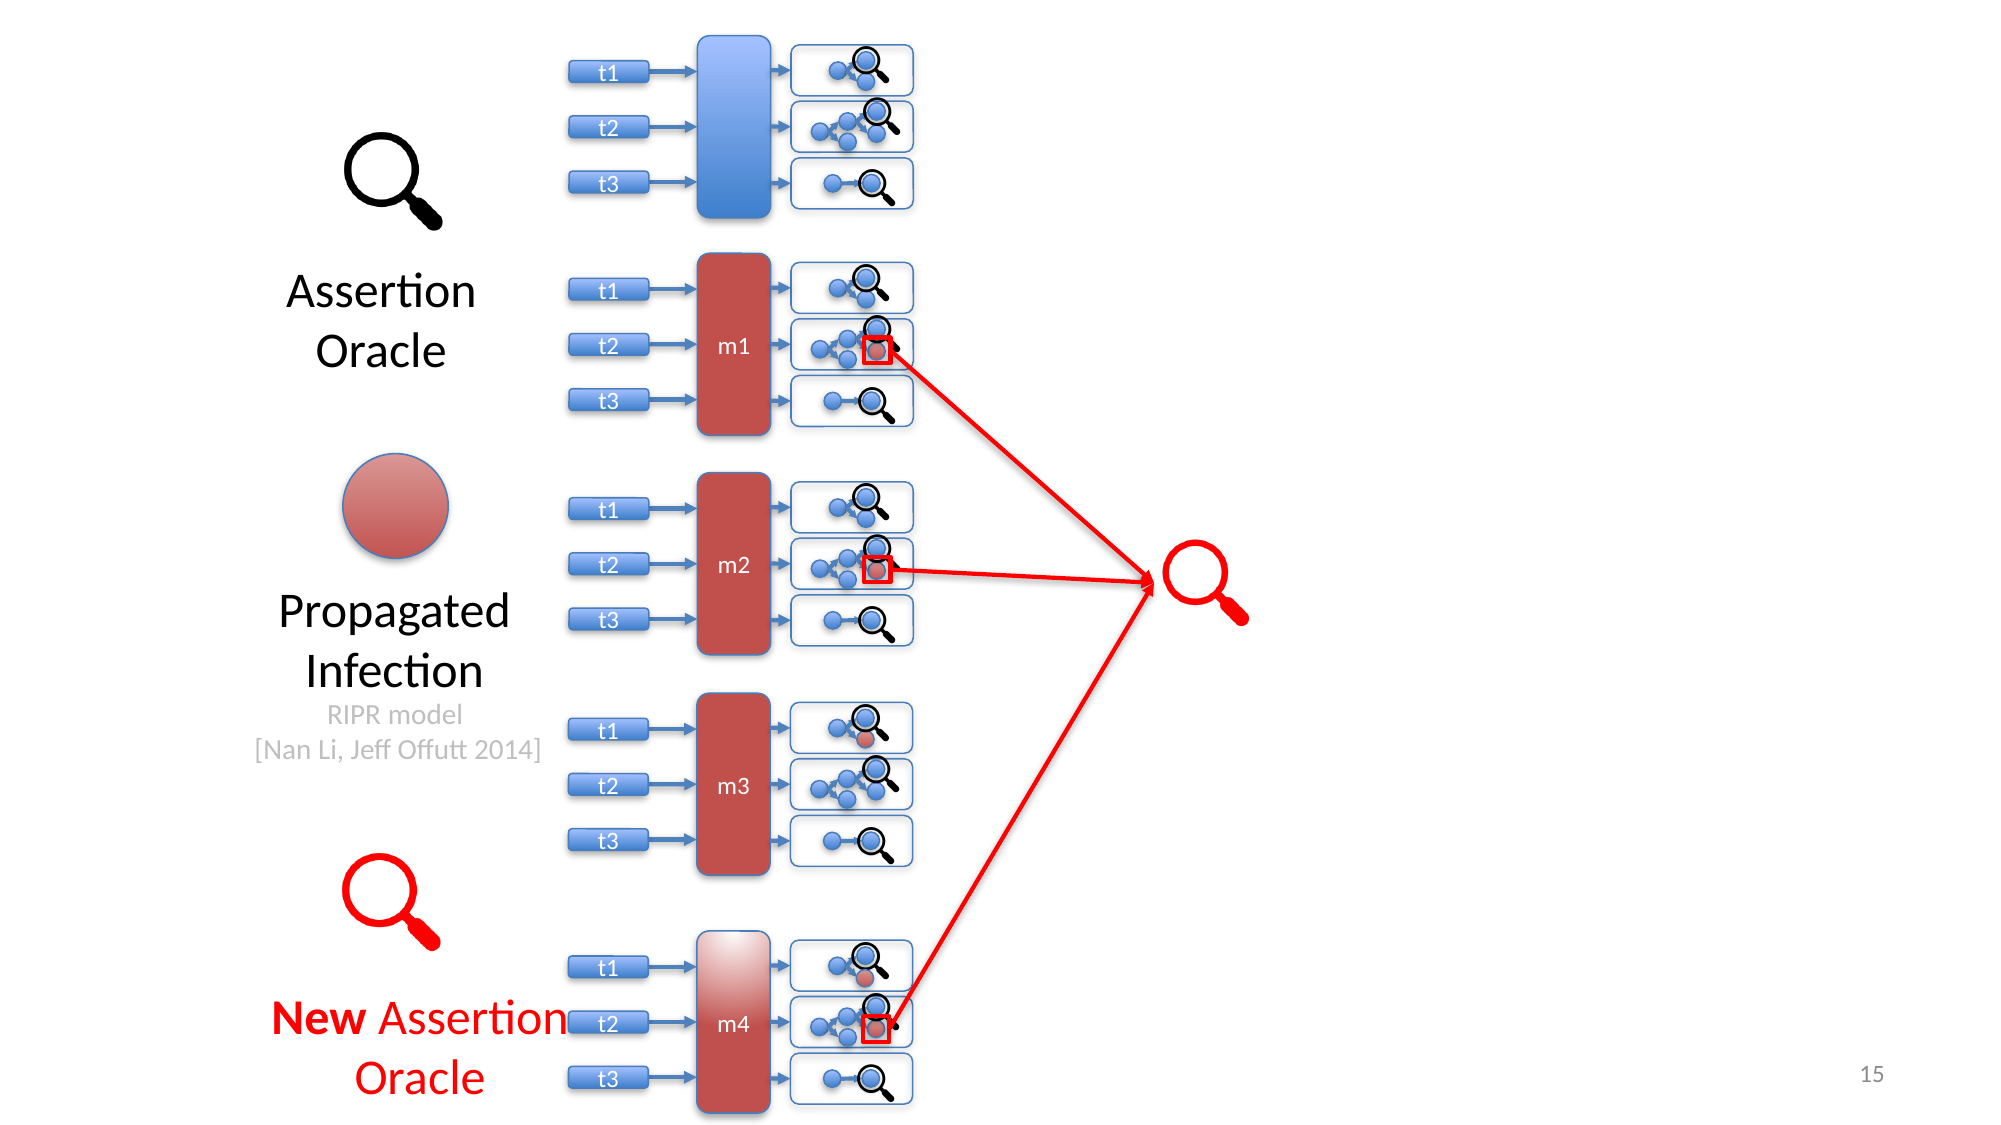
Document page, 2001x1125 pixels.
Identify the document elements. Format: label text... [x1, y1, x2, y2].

text_box [810, 1017, 824, 1037]
text_box [838, 549, 852, 568]
text_box [810, 339, 825, 359]
text_box RIPR model [Nan Li, Jeff Offutt 2014] [200, 688, 597, 773]
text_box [828, 131, 840, 143]
text_box t3 [568, 607, 650, 631]
text_box t3 [568, 387, 650, 412]
text_box [891, 1038, 914, 1049]
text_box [827, 778, 839, 788]
text_box [823, 610, 842, 630]
text_box [838, 1007, 851, 1027]
text_box t1 [568, 59, 650, 84]
text_box Propagated Infection [251, 570, 538, 688]
picture [853, 822, 888, 868]
text_box [838, 329, 852, 349]
text_box t1 [567, 955, 650, 979]
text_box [828, 568, 840, 580]
text_box m3 [696, 692, 771, 877]
text_box [810, 122, 824, 142]
text_box t2 [568, 332, 650, 356]
text_box [822, 831, 841, 851]
picture [847, 700, 888, 745]
text_box [840, 790, 856, 809]
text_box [827, 1016, 839, 1026]
text_box [827, 956, 841, 976]
text_box [841, 132, 857, 152]
picture [853, 383, 890, 428]
text_box [810, 559, 824, 579]
picture [859, 93, 904, 139]
text_box [790, 481, 850, 534]
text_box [828, 338, 840, 348]
picture [1155, 530, 1259, 635]
text_box [827, 718, 841, 738]
text_box t3 [600, 1065, 650, 1089]
text_box t2 [568, 115, 650, 139]
text_box [822, 1069, 841, 1089]
picture [848, 260, 893, 305]
text_box [790, 374, 885, 428]
text_box t2 [600, 1010, 650, 1034]
text_box Assertion Oracle [256, 250, 507, 385]
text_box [890, 350, 1155, 568]
text_box t1 [568, 496, 650, 521]
picture [333, 121, 453, 241]
text_box t3 [568, 170, 650, 194]
text_box [838, 111, 852, 131]
picture [859, 311, 904, 356]
text_box [696, 34, 772, 219]
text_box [828, 121, 840, 131]
text_box [789, 701, 854, 755]
text_box [823, 391, 842, 411]
picture [853, 165, 899, 211]
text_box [827, 789, 839, 800]
text_box m4 [696, 930, 771, 1114]
text_box t1 [597, 717, 650, 741]
picture [848, 479, 890, 525]
picture [853, 1060, 898, 1106]
text_box [789, 939, 853, 992]
text_box [790, 261, 854, 315]
text_box t3 [567, 827, 650, 852]
text_box [810, 779, 824, 799]
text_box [888, 582, 1155, 1030]
text_box [828, 498, 842, 518]
picture [331, 841, 451, 962]
text_box [828, 278, 842, 298]
text_box [840, 1027, 856, 1047]
text_box New Assertion Oracle [241, 977, 600, 1113]
text_box [790, 594, 883, 647]
picture [858, 988, 904, 1034]
text_box m1 [696, 252, 772, 437]
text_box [890, 569, 1155, 582]
text_box [828, 61, 842, 80]
text_box [790, 537, 854, 591]
picture [859, 530, 890, 576]
text_box [840, 570, 857, 590]
slide_number 15 [1433, 1042, 1900, 1103]
picture [853, 602, 888, 648]
text_box [790, 157, 915, 210]
picture [848, 42, 893, 88]
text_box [828, 558, 840, 568]
text_box [790, 44, 854, 97]
text_box [908, 318, 915, 348]
text_box [789, 814, 883, 868]
text_box [790, 100, 854, 154]
text_box [789, 757, 853, 811]
picture [847, 937, 888, 983]
text_box [896, 261, 915, 314]
text_box t1 [568, 277, 650, 301]
text_box [342, 452, 449, 560]
text_box t2 [567, 772, 650, 796]
text_box [896, 44, 915, 97]
picture [858, 751, 888, 796]
text_box [859, 806, 883, 811]
text_box [789, 995, 853, 1049]
text_box [841, 350, 857, 369]
text_box m2 [696, 471, 772, 656]
text_box [858, 101, 915, 153]
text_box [827, 1026, 839, 1038]
text_box [790, 318, 854, 371]
text_box [838, 769, 851, 789]
text_box t2 [568, 552, 650, 576]
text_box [828, 349, 840, 360]
text_box [823, 173, 842, 193]
text_box [789, 1052, 914, 1105]
